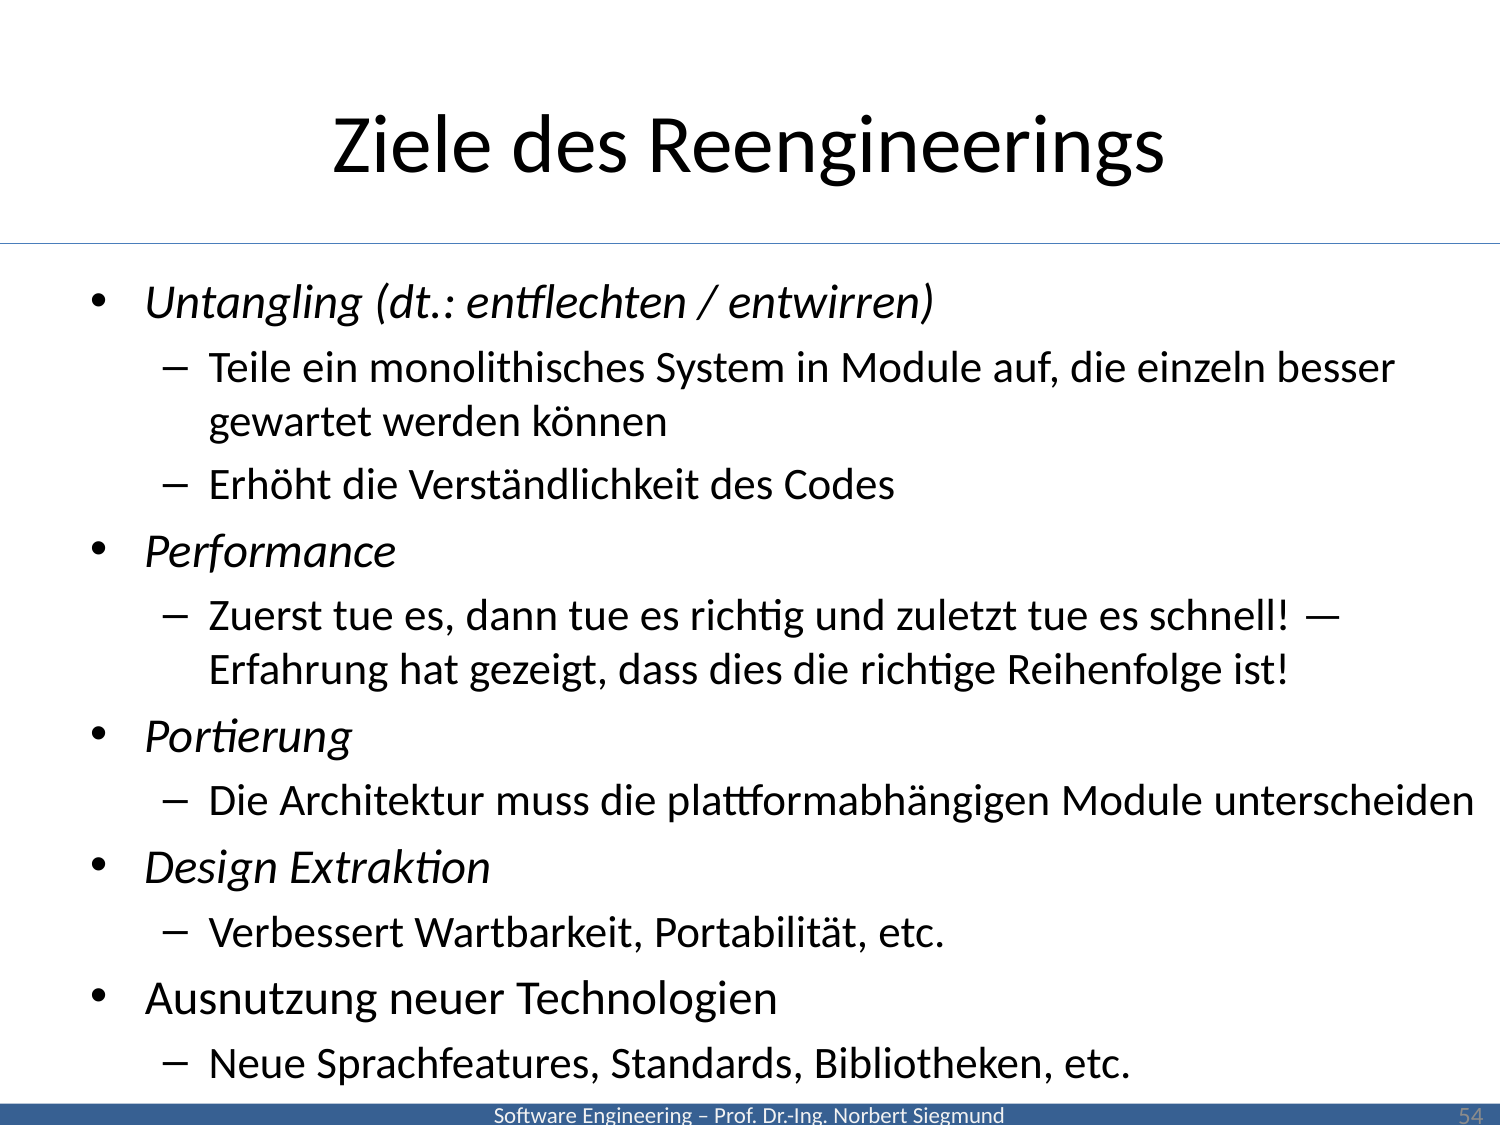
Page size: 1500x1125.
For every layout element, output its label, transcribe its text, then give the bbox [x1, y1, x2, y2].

slide_number 54 [1148, 1084, 1499, 1125]
list Untangling (dt.: entflechten / entwirren) Teile ein monolithisches System in Module auf, die einzeln besser gewartet werden können Erhöht die Verständlichkeit des Codes Performance Zuerst tue es, dann tue es richtig und zuletzt tue es schnell! — Erfahrung hat gezeigt, dass dies die richtige Reihenfolge ist! Portierung Die Architektur muss die plattformabhängigen Module unterscheiden Design Extraktion Verbessert Wartbarkeit, Portabilität, etc. Ausnutzung neuer Technologien Neue Sprachfeatures, Standards, Bibliotheken, etc. [75, 262, 1495, 1104]
title Ziele des Reengineerings [75, 45, 1425, 233]
